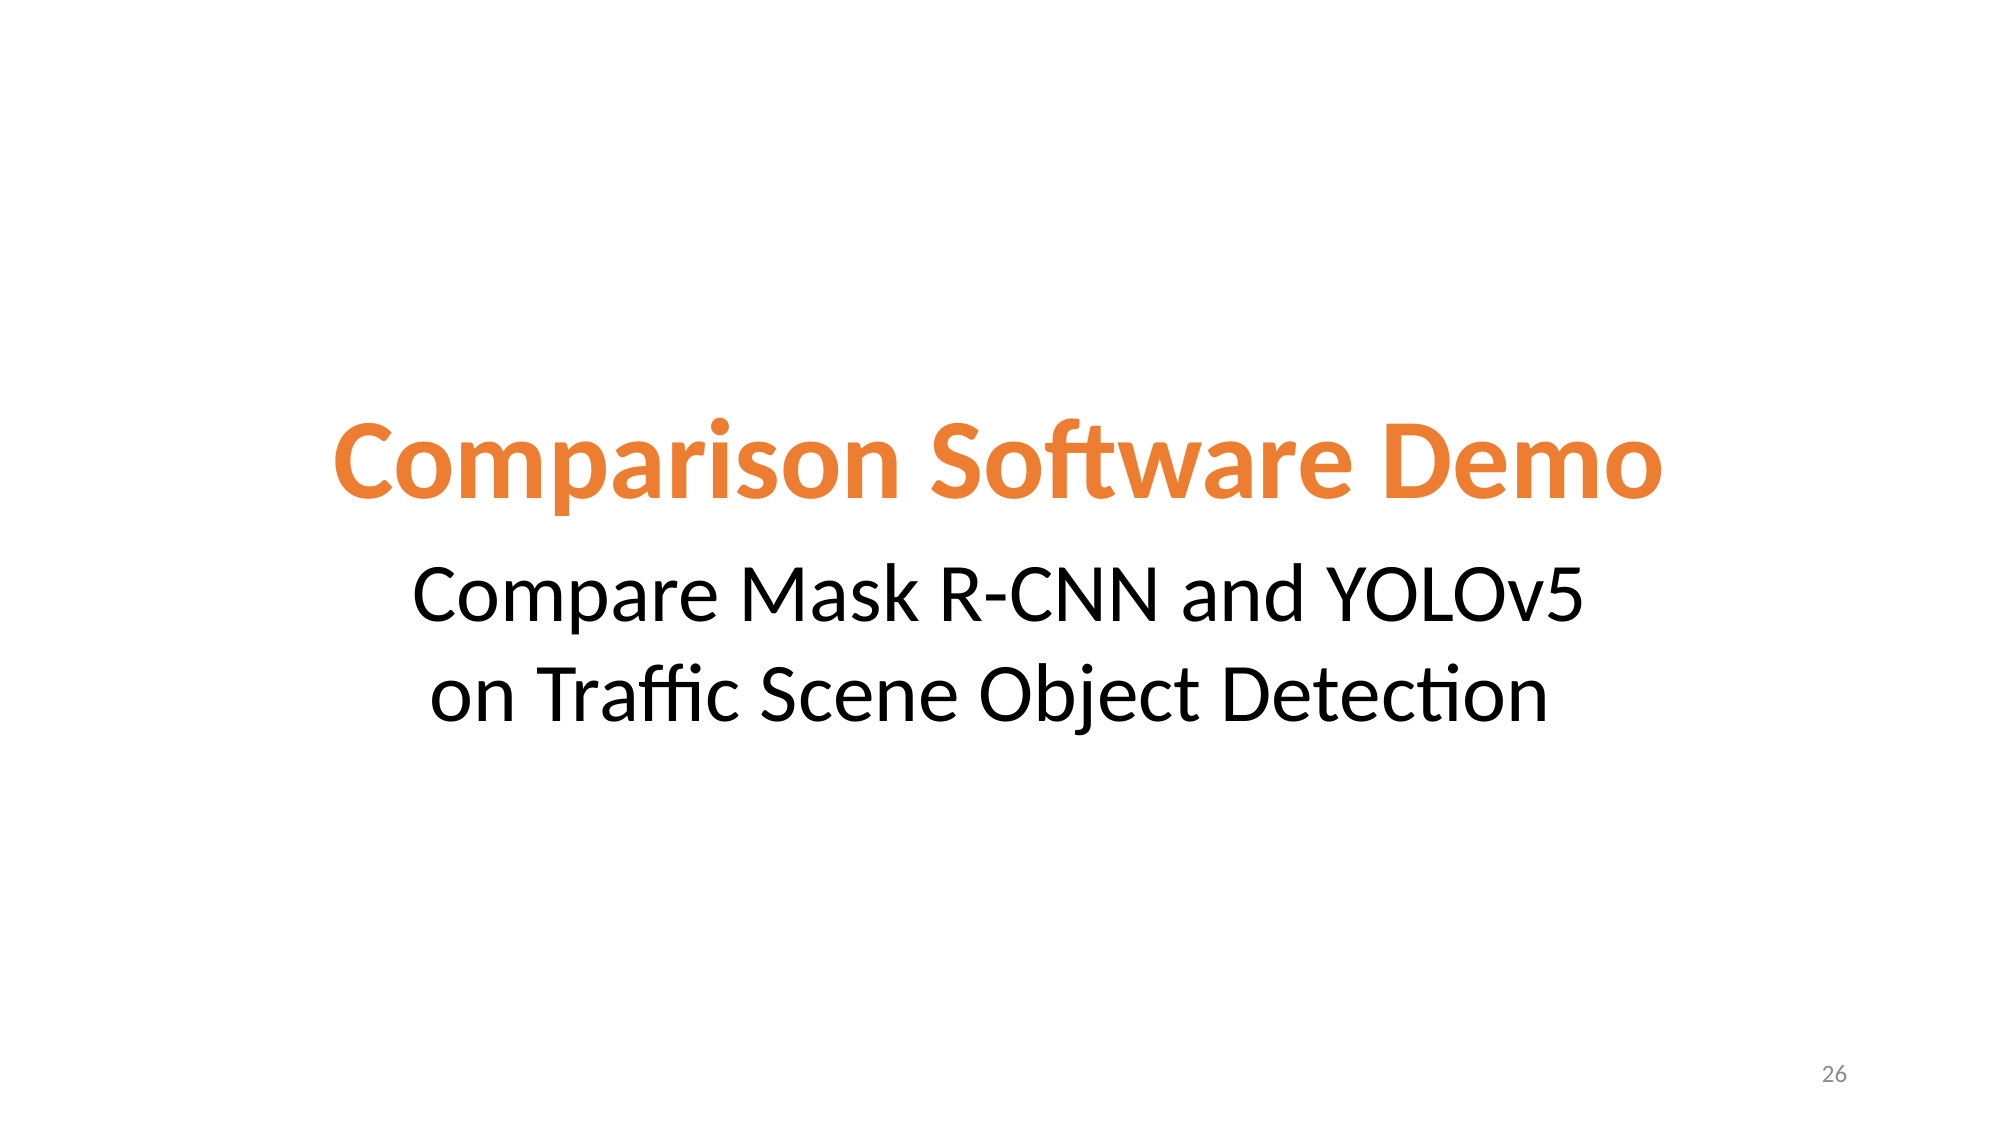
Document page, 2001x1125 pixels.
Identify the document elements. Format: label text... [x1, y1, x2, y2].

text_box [315, 376, 1685, 749]
slide_number 26 [1412, 1042, 1863, 1103]
